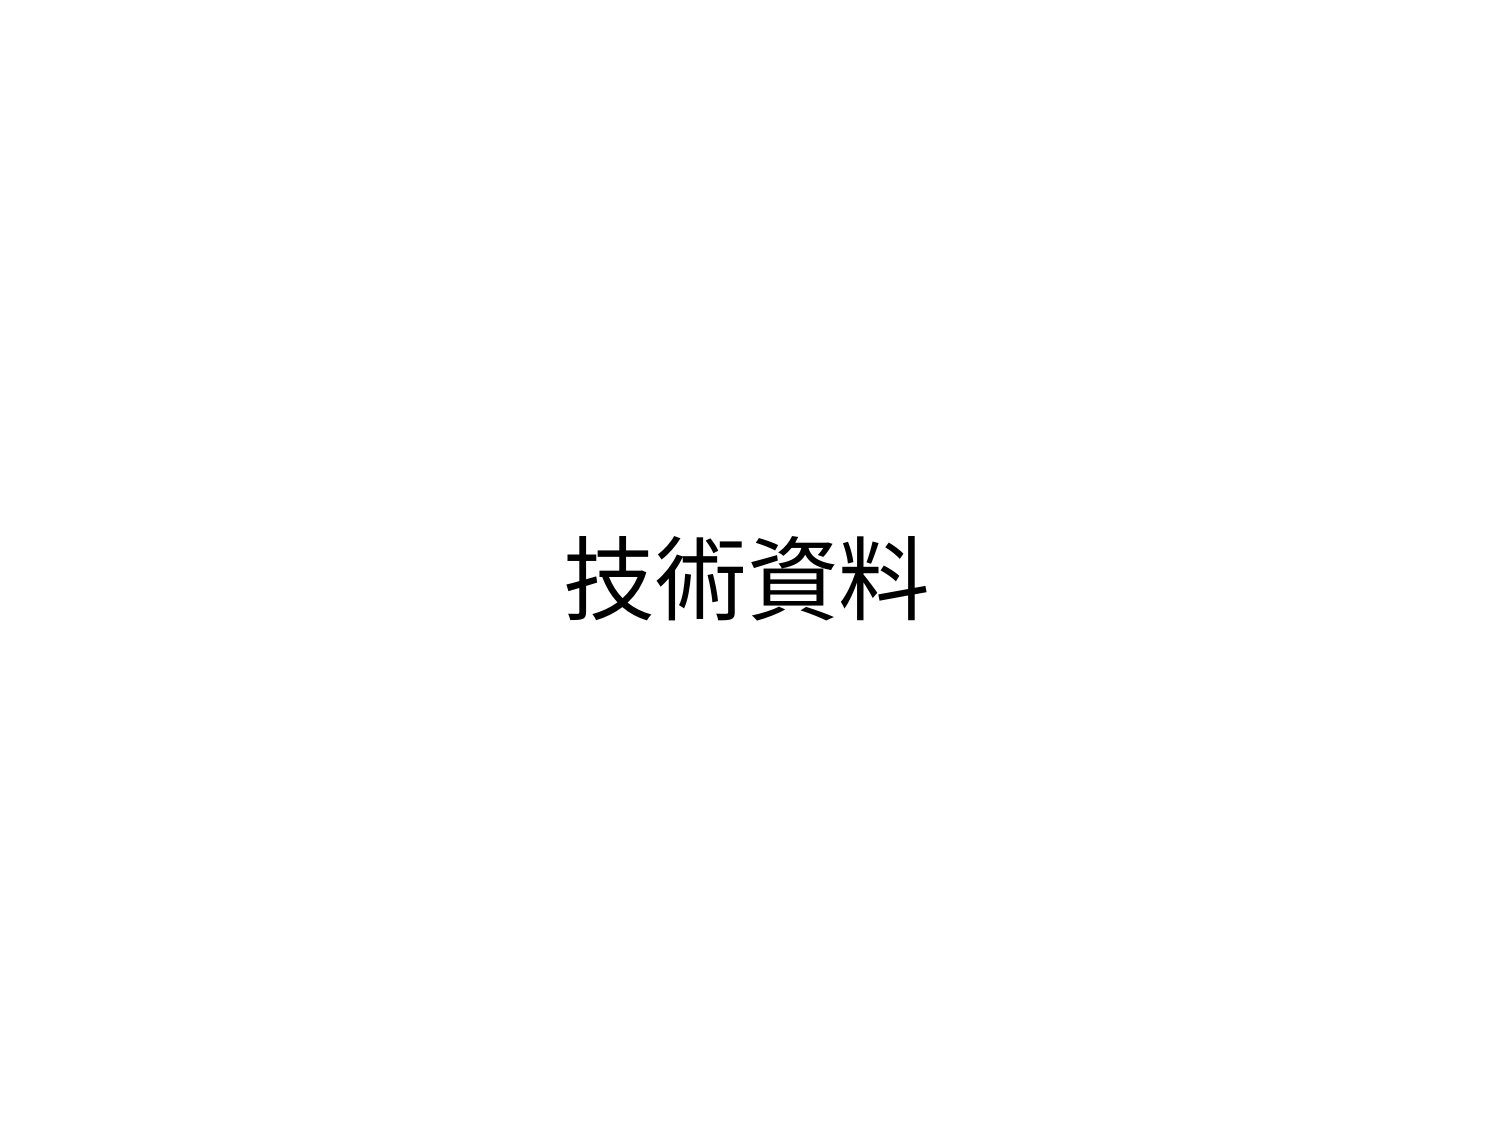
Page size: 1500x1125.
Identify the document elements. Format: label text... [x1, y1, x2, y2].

text_box 技術資料 [100, 527, 1394, 646]
